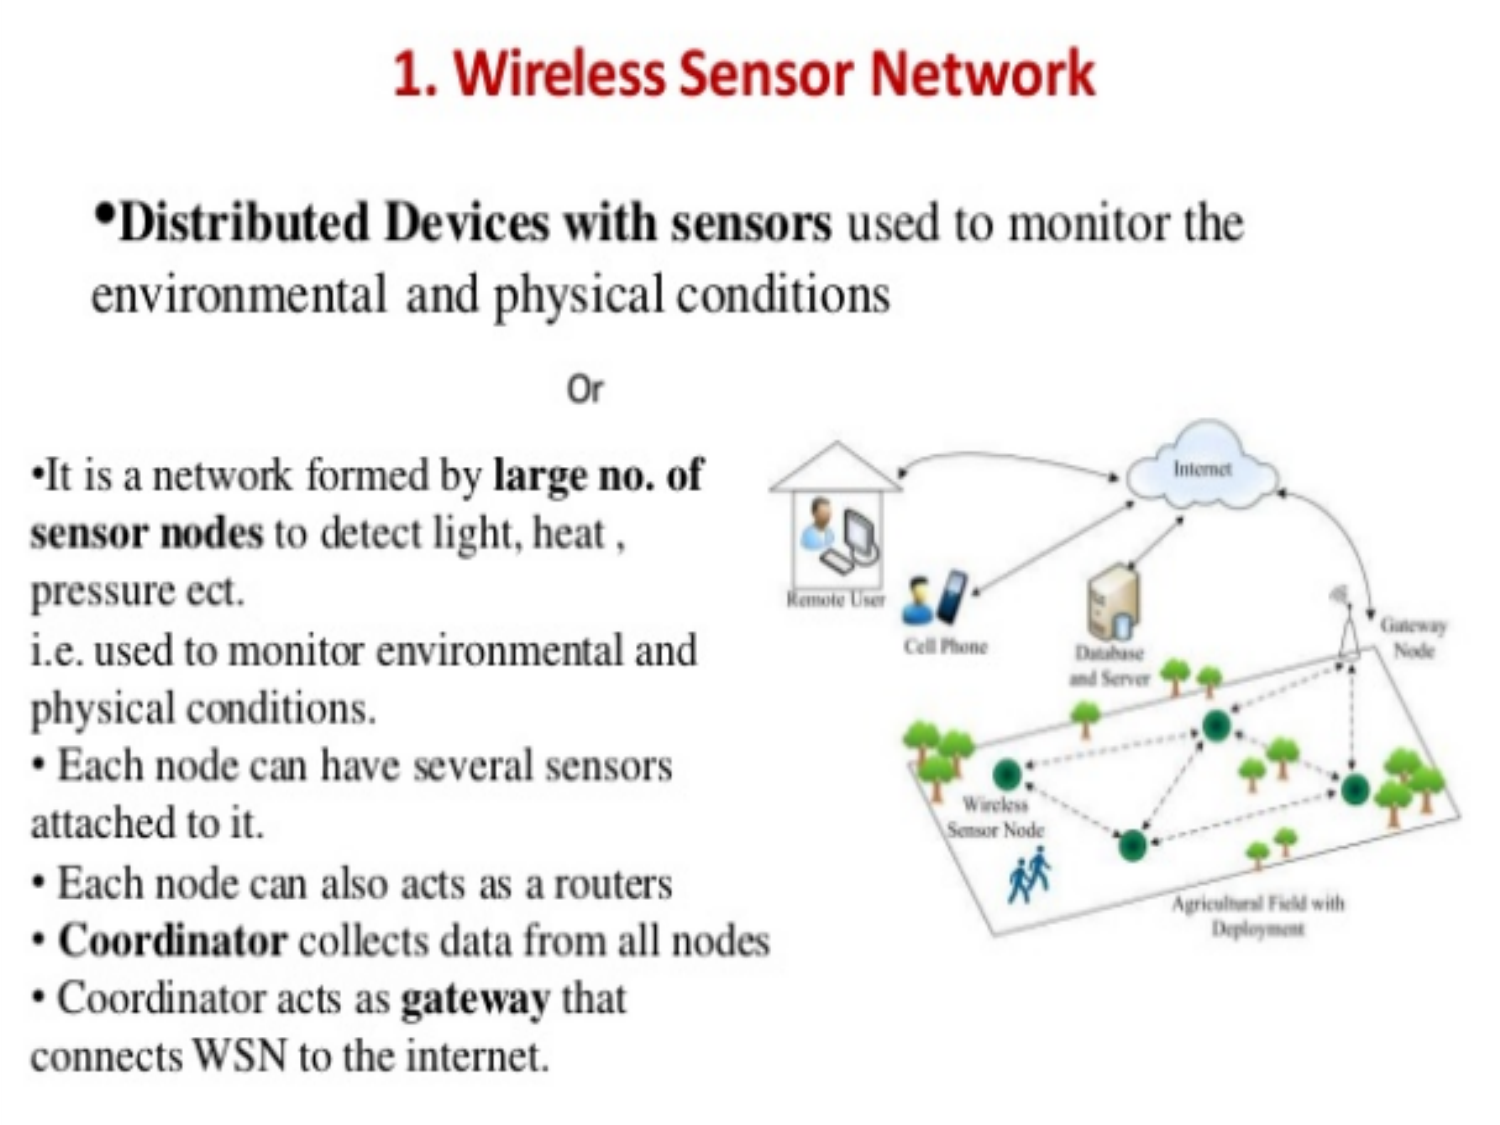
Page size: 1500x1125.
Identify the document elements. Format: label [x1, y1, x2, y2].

list [0, 0, 1500, 1125]
